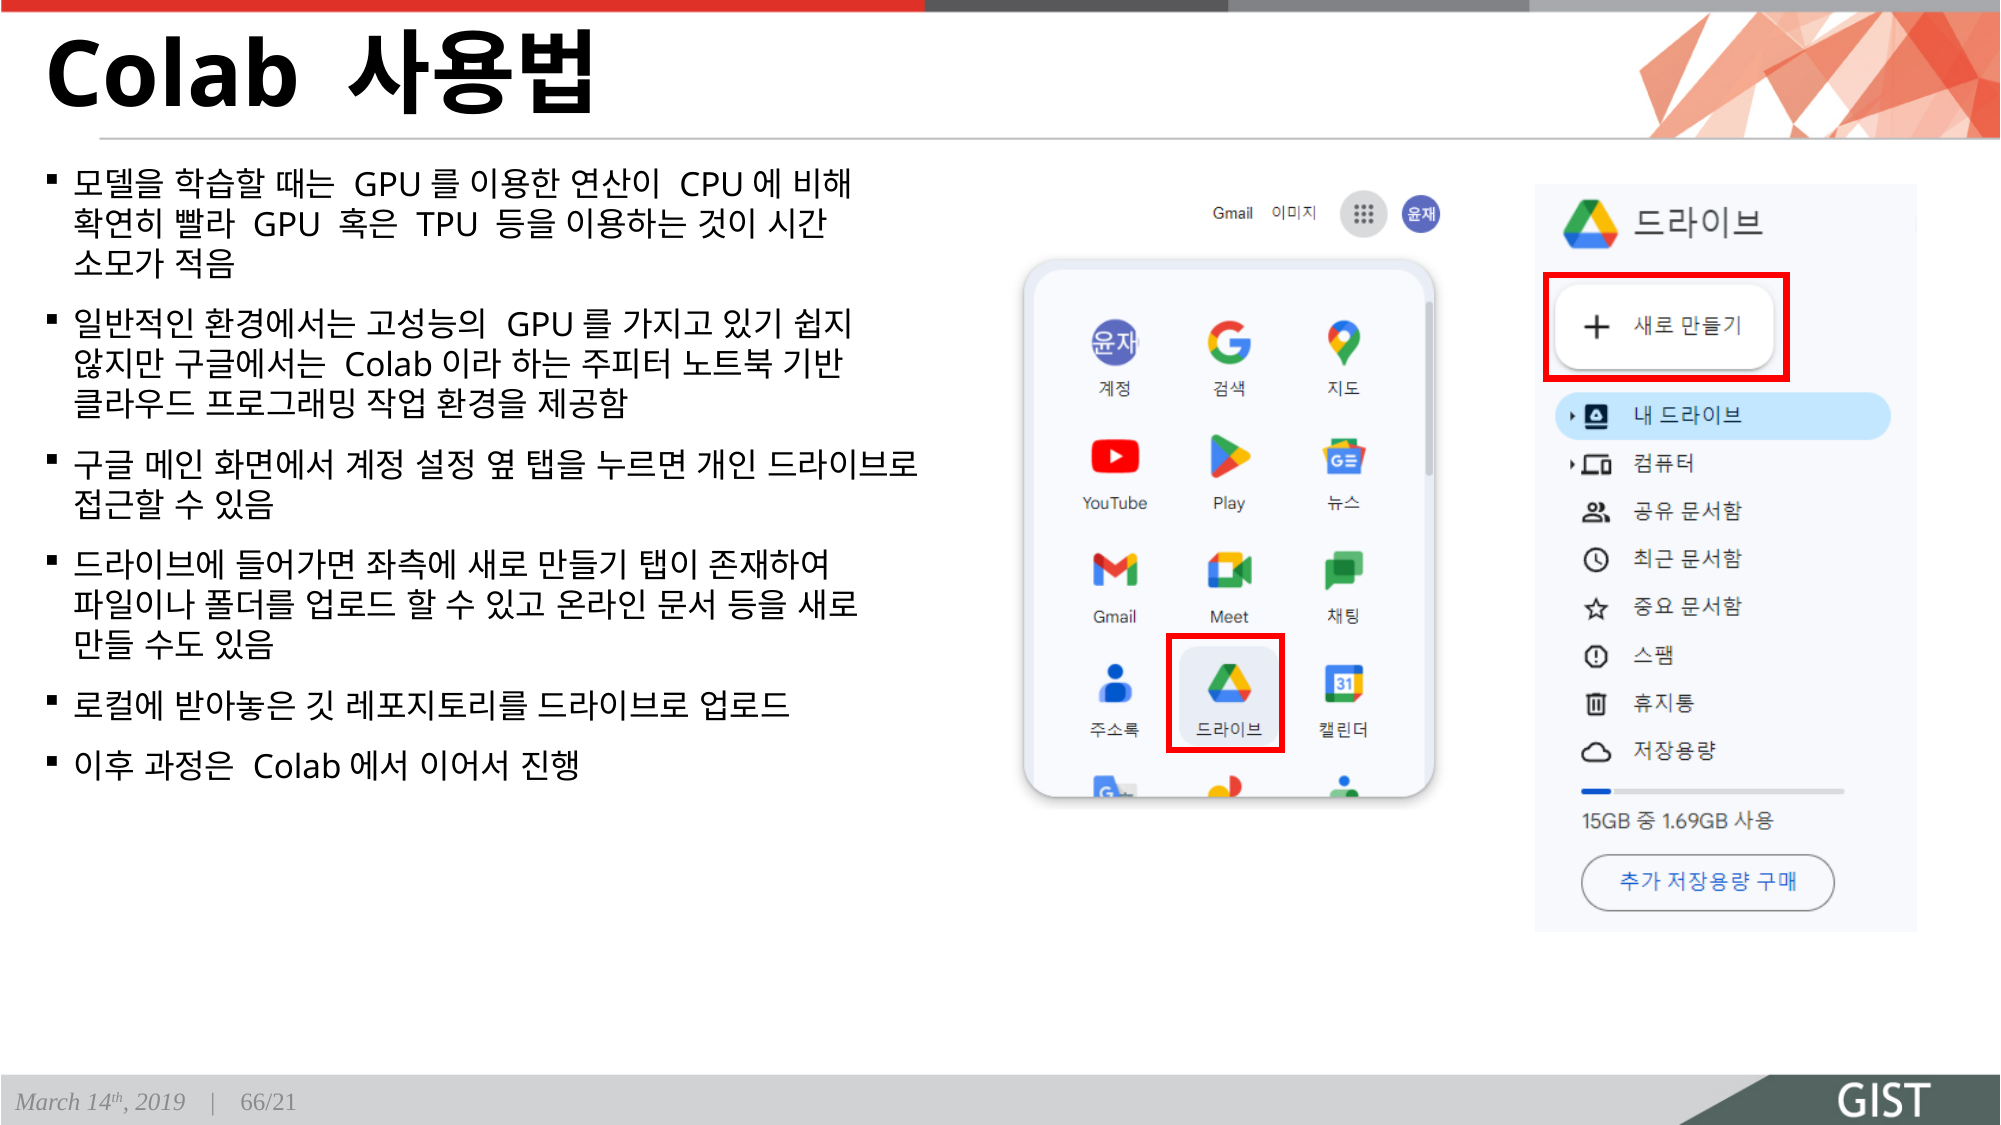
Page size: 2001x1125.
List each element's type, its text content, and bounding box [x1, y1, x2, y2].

title Colab 사용법 [29, 17, 1971, 136]
list 모델을 학습할 때는 GPU를 이용한 연산이 CPU에 비해 확연히 빨라 GPU 혹은 TPU 등을 이용하는 것이 시간 소모가 적음 일반적인 환경에서는 고성능의 GPU를 가지고 있기 쉽지 않지만 구글에서는 Colab이라 하는 주피터 노트북 기반 클라우드 프로그래밍 작업 환경을 제공함 구글 메인 화면에서 계정 설정 옆 탭을 누르면 개인 드라이브로 접근할 수 있음 드라이브에 들어가면 좌측에 새로 만들기 탭이 존재하여 파일이나 폴더를 업로드 할 수 있고 온라인 문서 등을 새로 만들 수도 있음 로컬에 받아놓은 깃 레포지토리를 드라이브로 업로드 이후 과정은 Colab에서 이어서 진행 [29, 155, 939, 1043]
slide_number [0, 1075, 450, 1125]
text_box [1008, 184, 1450, 812]
picture [0, 0, 2000, 1125]
